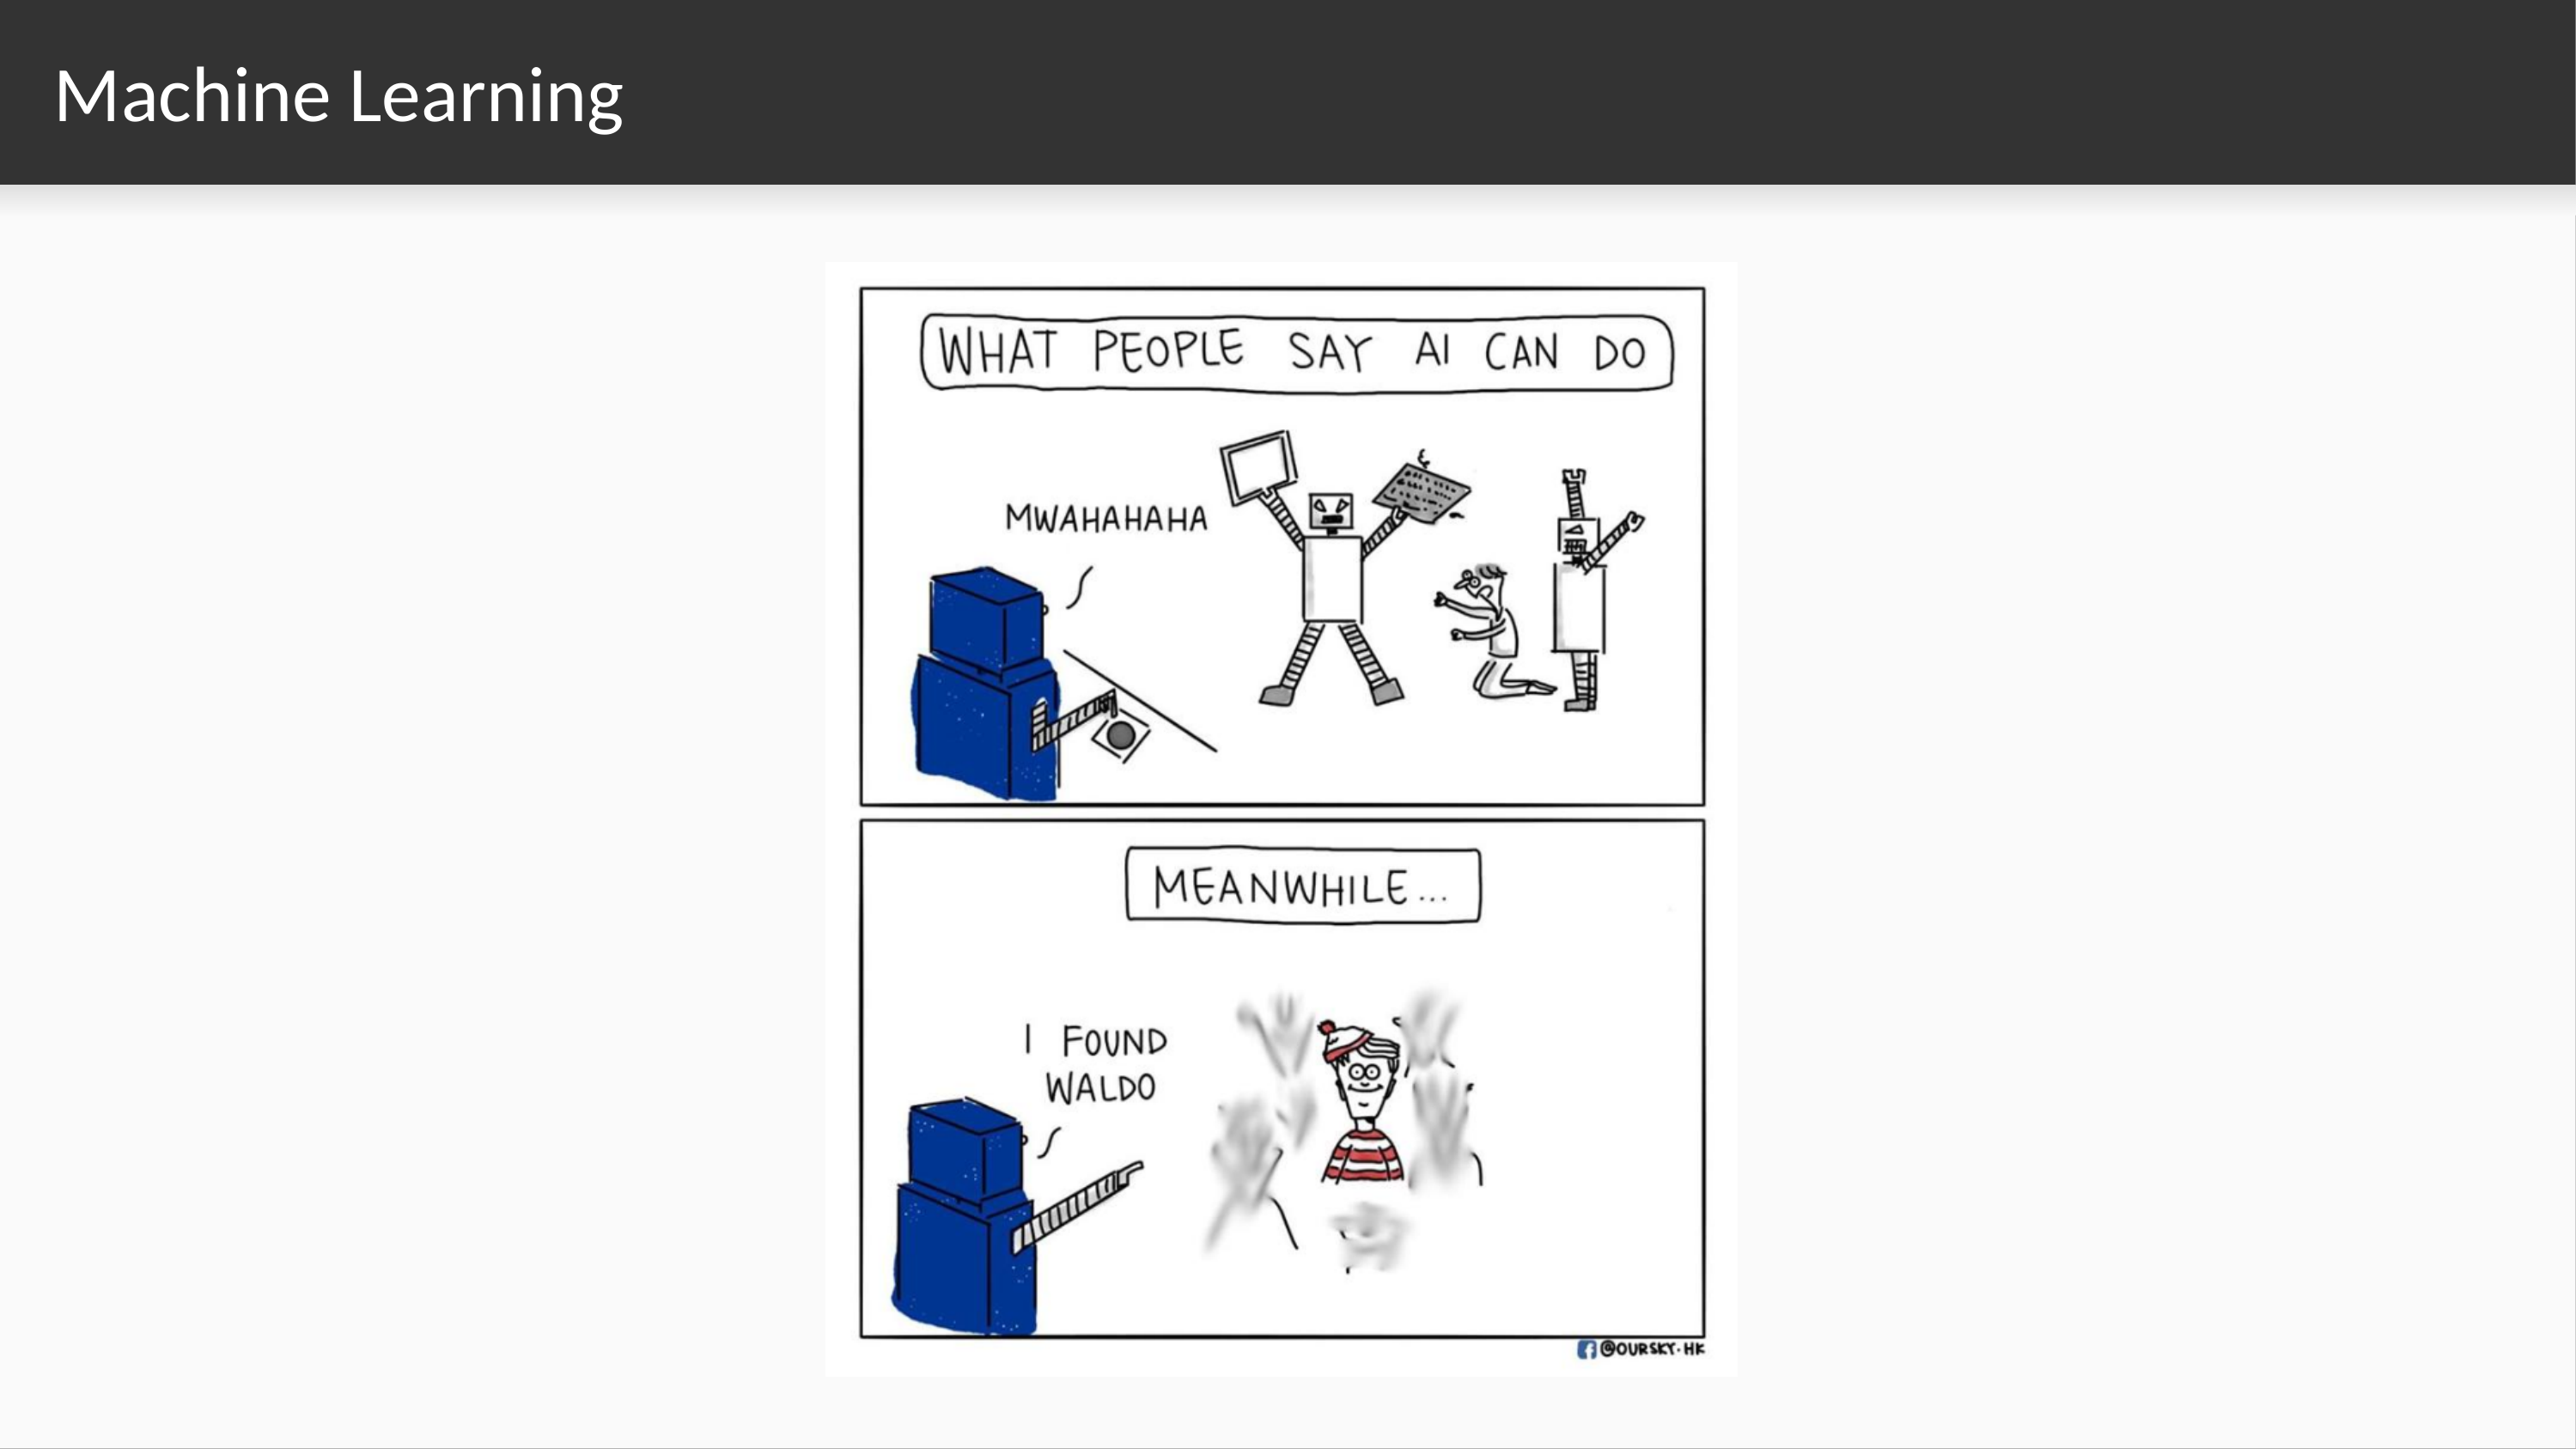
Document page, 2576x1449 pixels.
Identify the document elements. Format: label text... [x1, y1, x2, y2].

title Machine Learning [27, 4, 2514, 175]
picture [825, 262, 1738, 1377]
